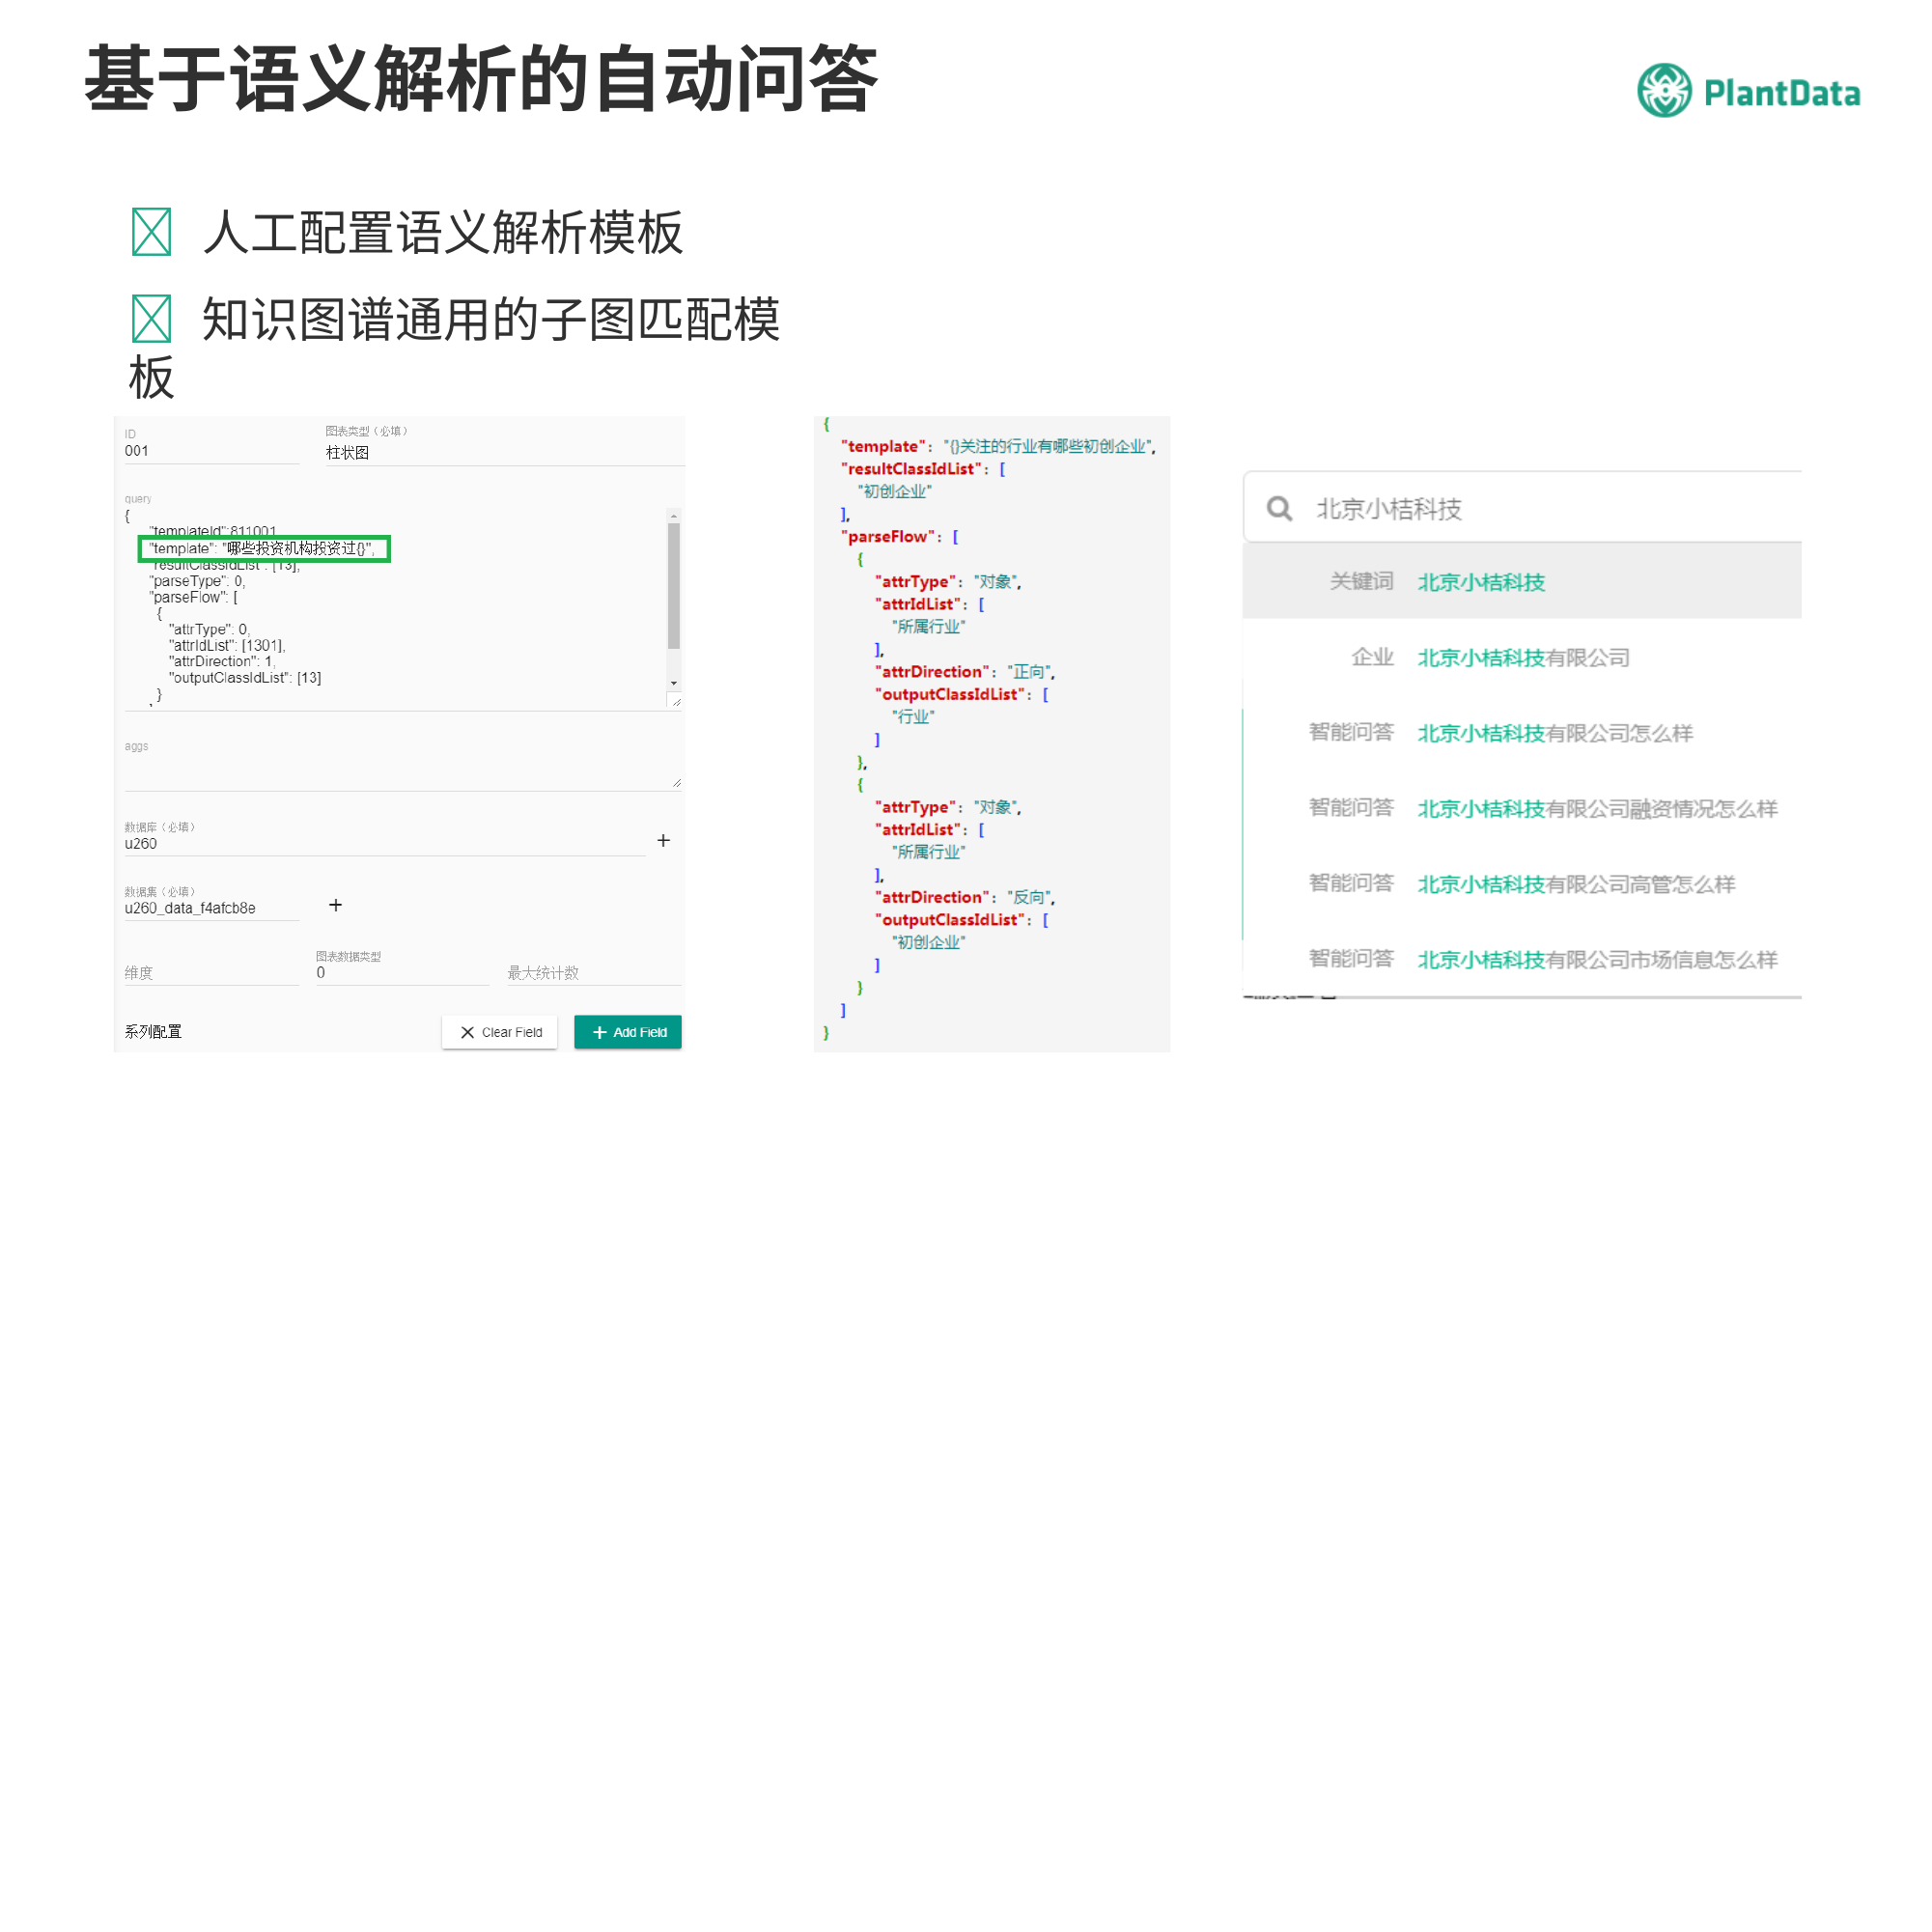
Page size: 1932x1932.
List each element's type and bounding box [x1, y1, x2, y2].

text_box [126, 202, 813, 350]
text_box [814, 416, 1171, 1052]
text_box [1242, 469, 1803, 999]
text_box [113, 416, 686, 1052]
title [77, 33, 1854, 123]
picture [1854, 59, 1866, 121]
